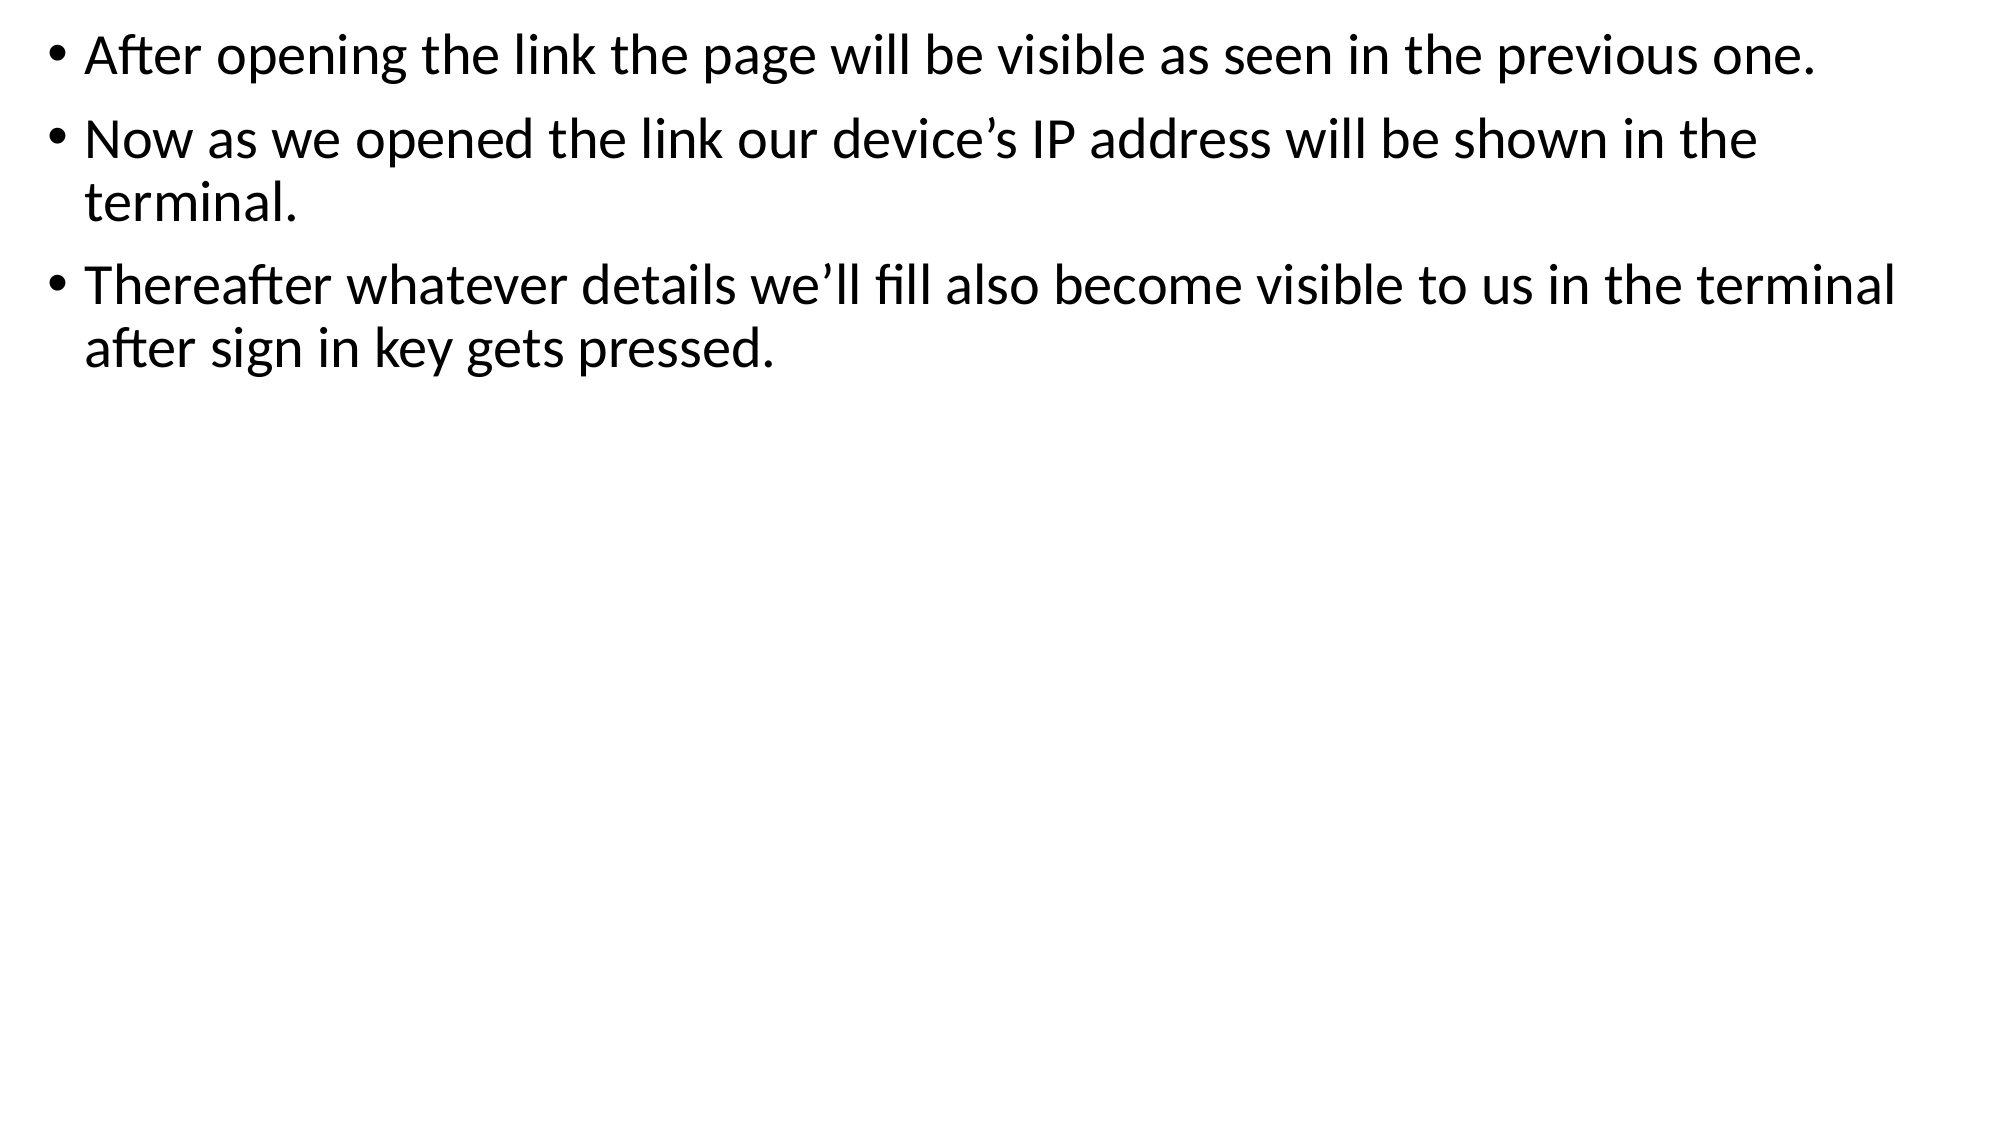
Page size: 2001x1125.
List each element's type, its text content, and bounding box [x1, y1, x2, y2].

list After opening the link the page will be visible as seen in the previous one. Now as we opened the link our device’s IP address will be shown in the terminal. Thereafter whatever details we’ll fill also become visible to us in the terminal after sign in key gets pressed. [32, 16, 1987, 1071]
